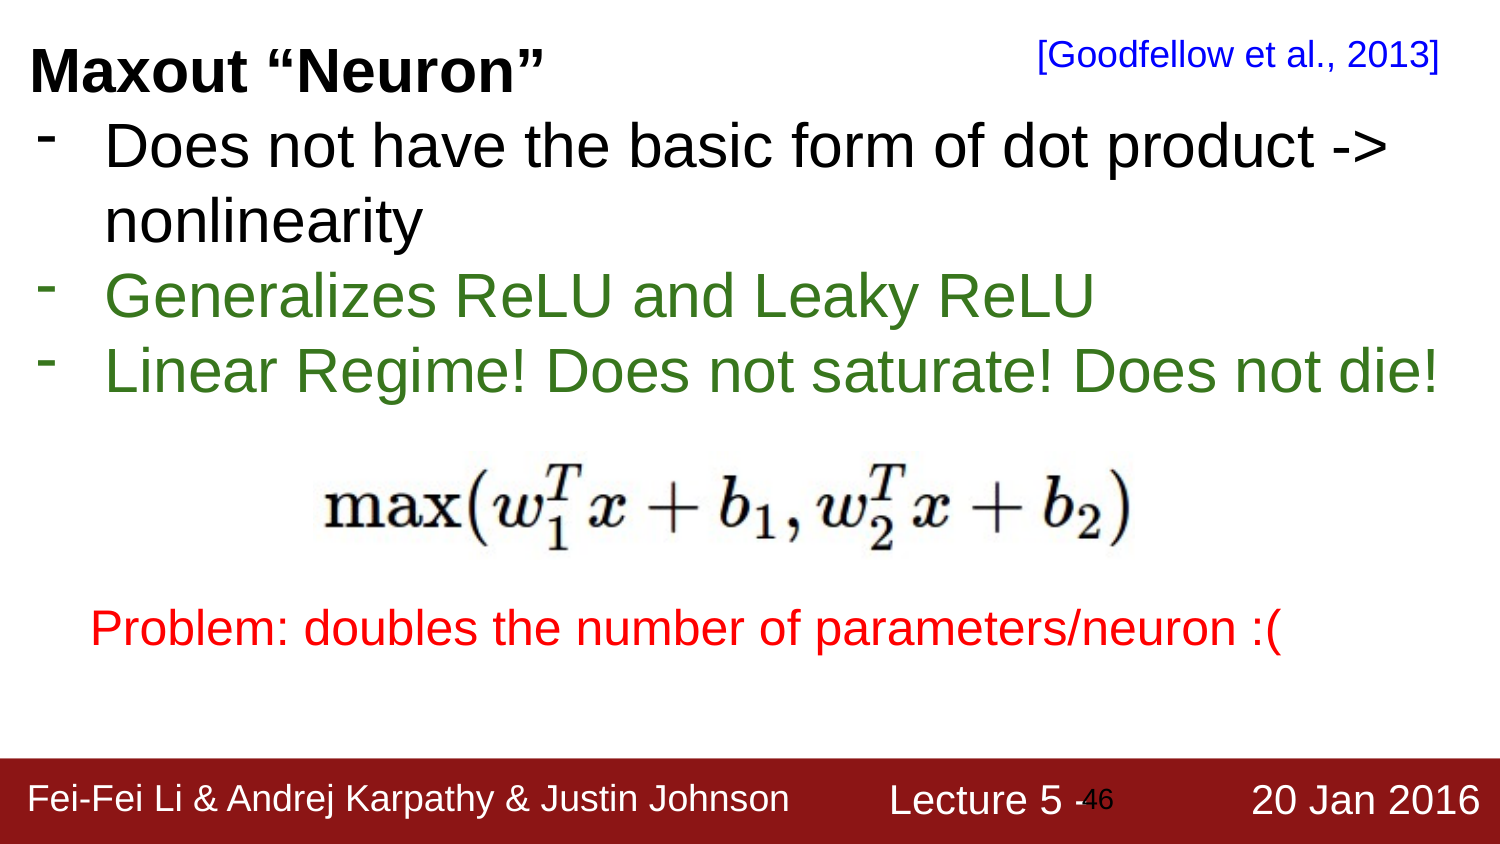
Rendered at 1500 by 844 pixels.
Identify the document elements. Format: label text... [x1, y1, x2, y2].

picture [313, 450, 1135, 560]
text_box [Goodfellow et al., 2013] [1021, 14, 1481, 80]
slide_number ‹#› [1066, 765, 1157, 831]
text_box Maxout “Neuron” Does not have the basic form of dot product -> nonlinearity Generalizes ReLU and Leaky ReLU Linear Regime! Does not saturate! Does not die! [14, 14, 1489, 136]
text_box Problem: doubles the number of parameters/neuron :( [74, 580, 1434, 715]
